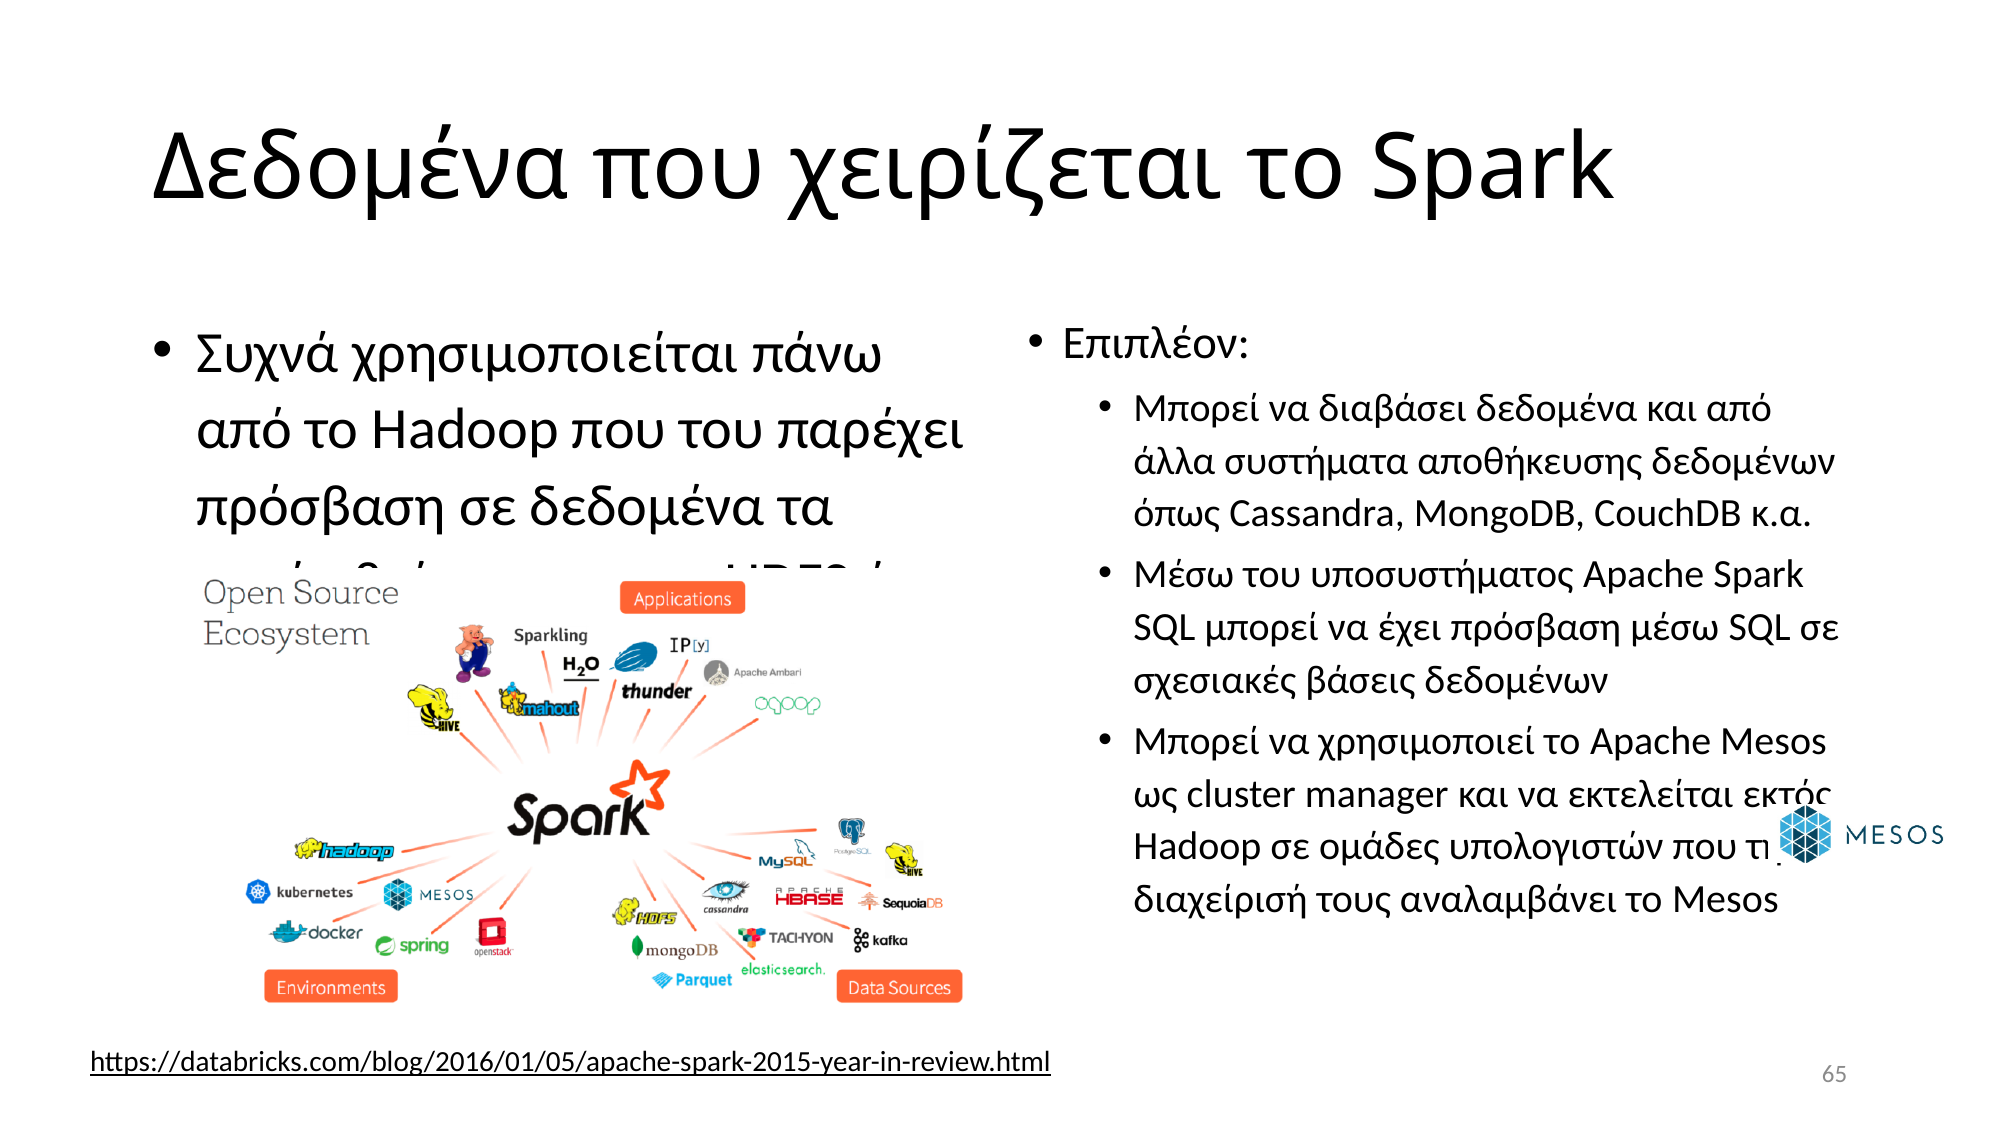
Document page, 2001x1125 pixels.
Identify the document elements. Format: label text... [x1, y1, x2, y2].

picture [196, 568, 988, 1014]
text_box https://databricks.com/blog/2016/01/05/apache-spark-2015-year-in-review.html [75, 1035, 1076, 1086]
list Συχνά χρησιμοποιείται πάνω από το Hadoop που του παρέχει πρόσβαση σε δεδομένα τα οποία βρίσκονται στο HDFS ή στην HBase [137, 299, 988, 1014]
slide_number 65 [1412, 1042, 1863, 1103]
title Δεδομένα που χειρίζεται το Spark [137, 59, 1863, 278]
picture [1768, 804, 1957, 863]
list Επιπλέον: Μπορεί να διαβάσει δεδομένα και από άλλα συστήματα αποθήκευσης δεδομένων όπως Cassandra, MongoDB, CouchDB κ.α. Μέσω του υποσυστήματος Apache Spark SQL μπορεί να έχει πρόσβαση μέσω SQL σε σχεσιακές βάσεις δεδομένων Μπορεί να χρησιμοποιεί το Apache Mesos ως cluster manager και να εκτελείται εκτός Hadoop σε ομάδες υπολογιστών που τη διαχείρισή τους αναλαμβάνει το Mesos [1012, 299, 1863, 1014]
